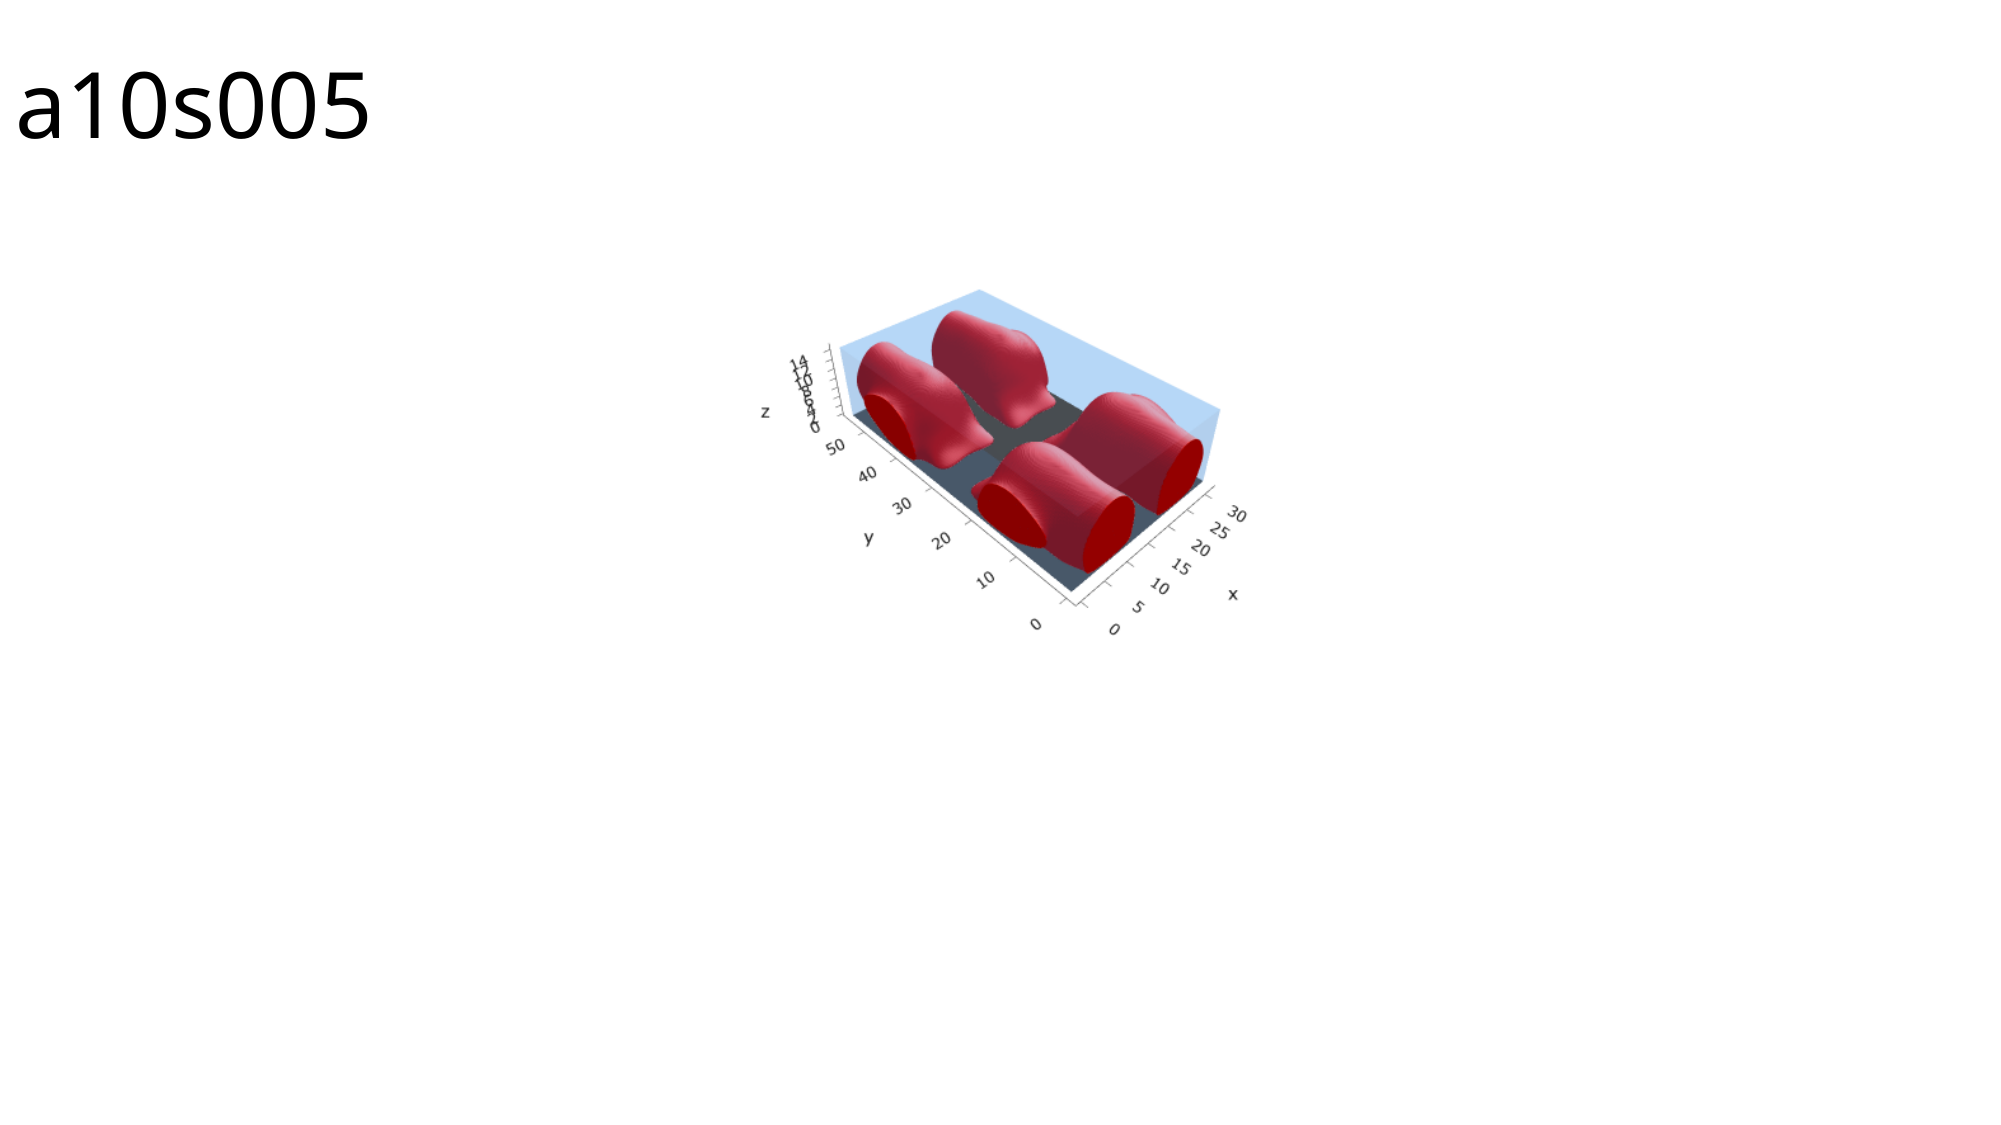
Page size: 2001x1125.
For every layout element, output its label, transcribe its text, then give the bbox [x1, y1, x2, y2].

title a10s005 [0, 0, 1725, 218]
picture [749, 277, 1251, 641]
